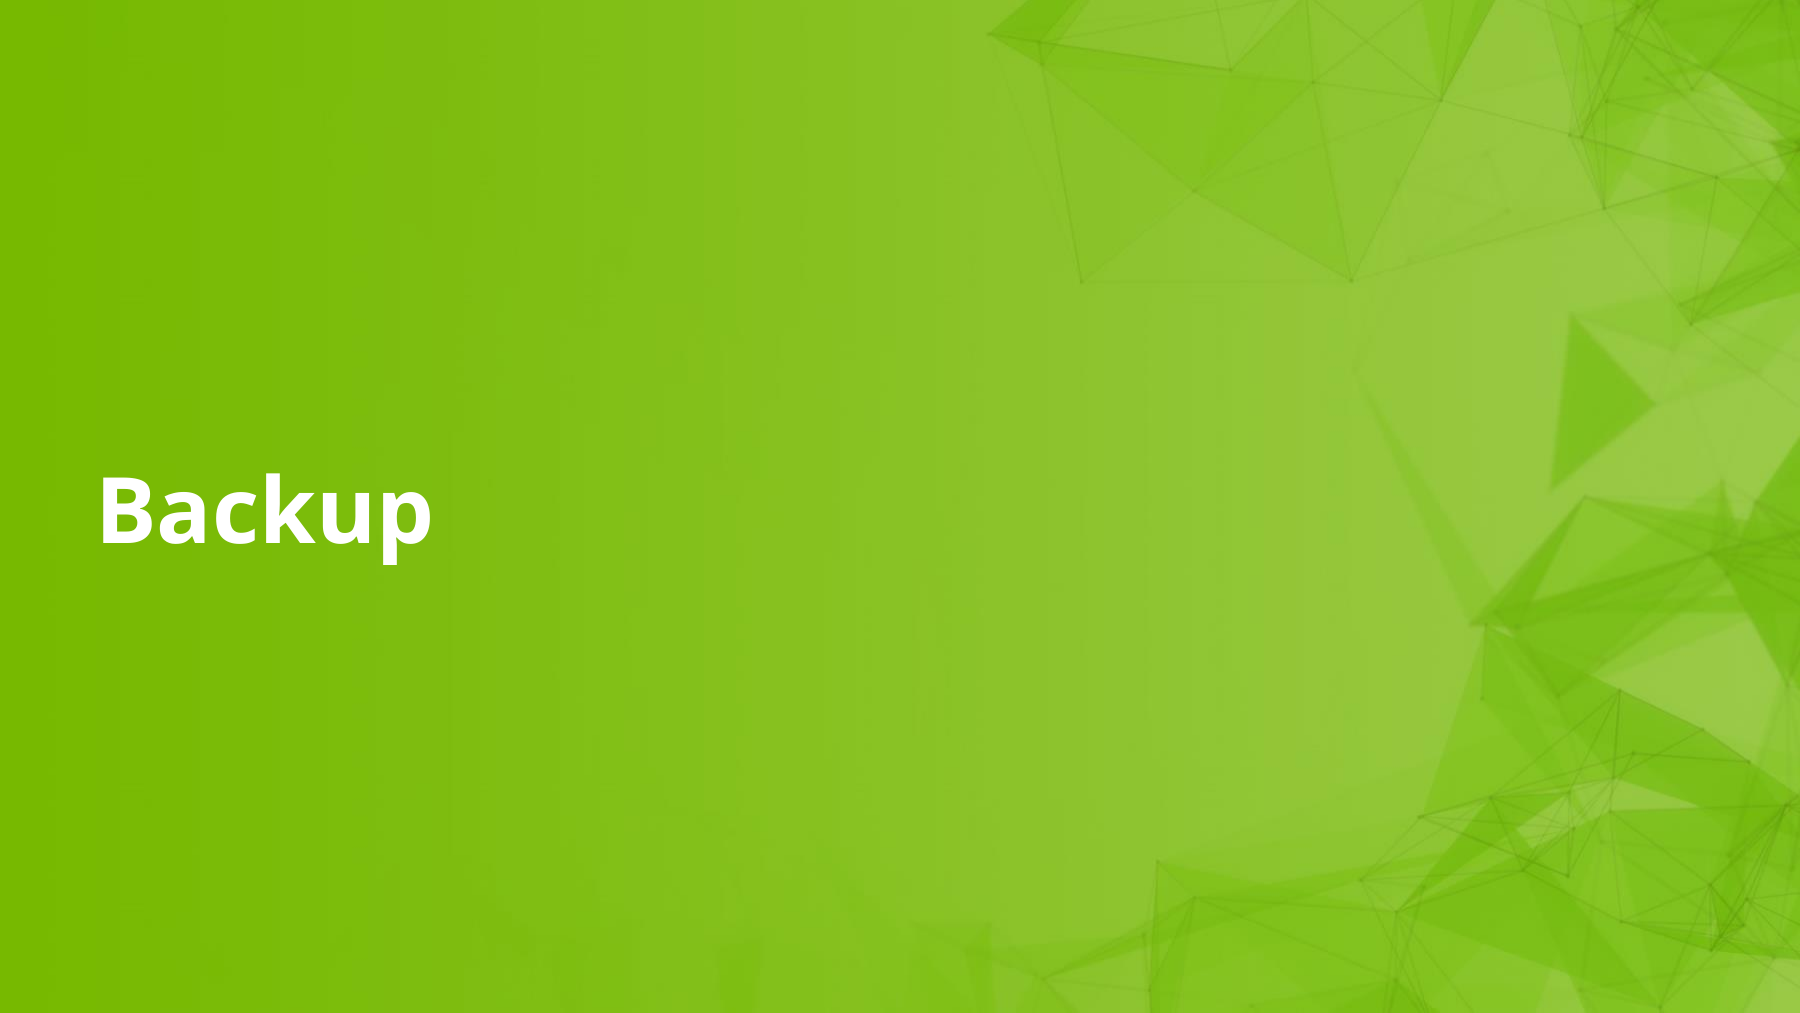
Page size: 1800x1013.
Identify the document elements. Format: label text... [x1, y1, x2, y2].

picture [0, 0, 1800, 1013]
text_box Backup [81, 457, 1719, 555]
